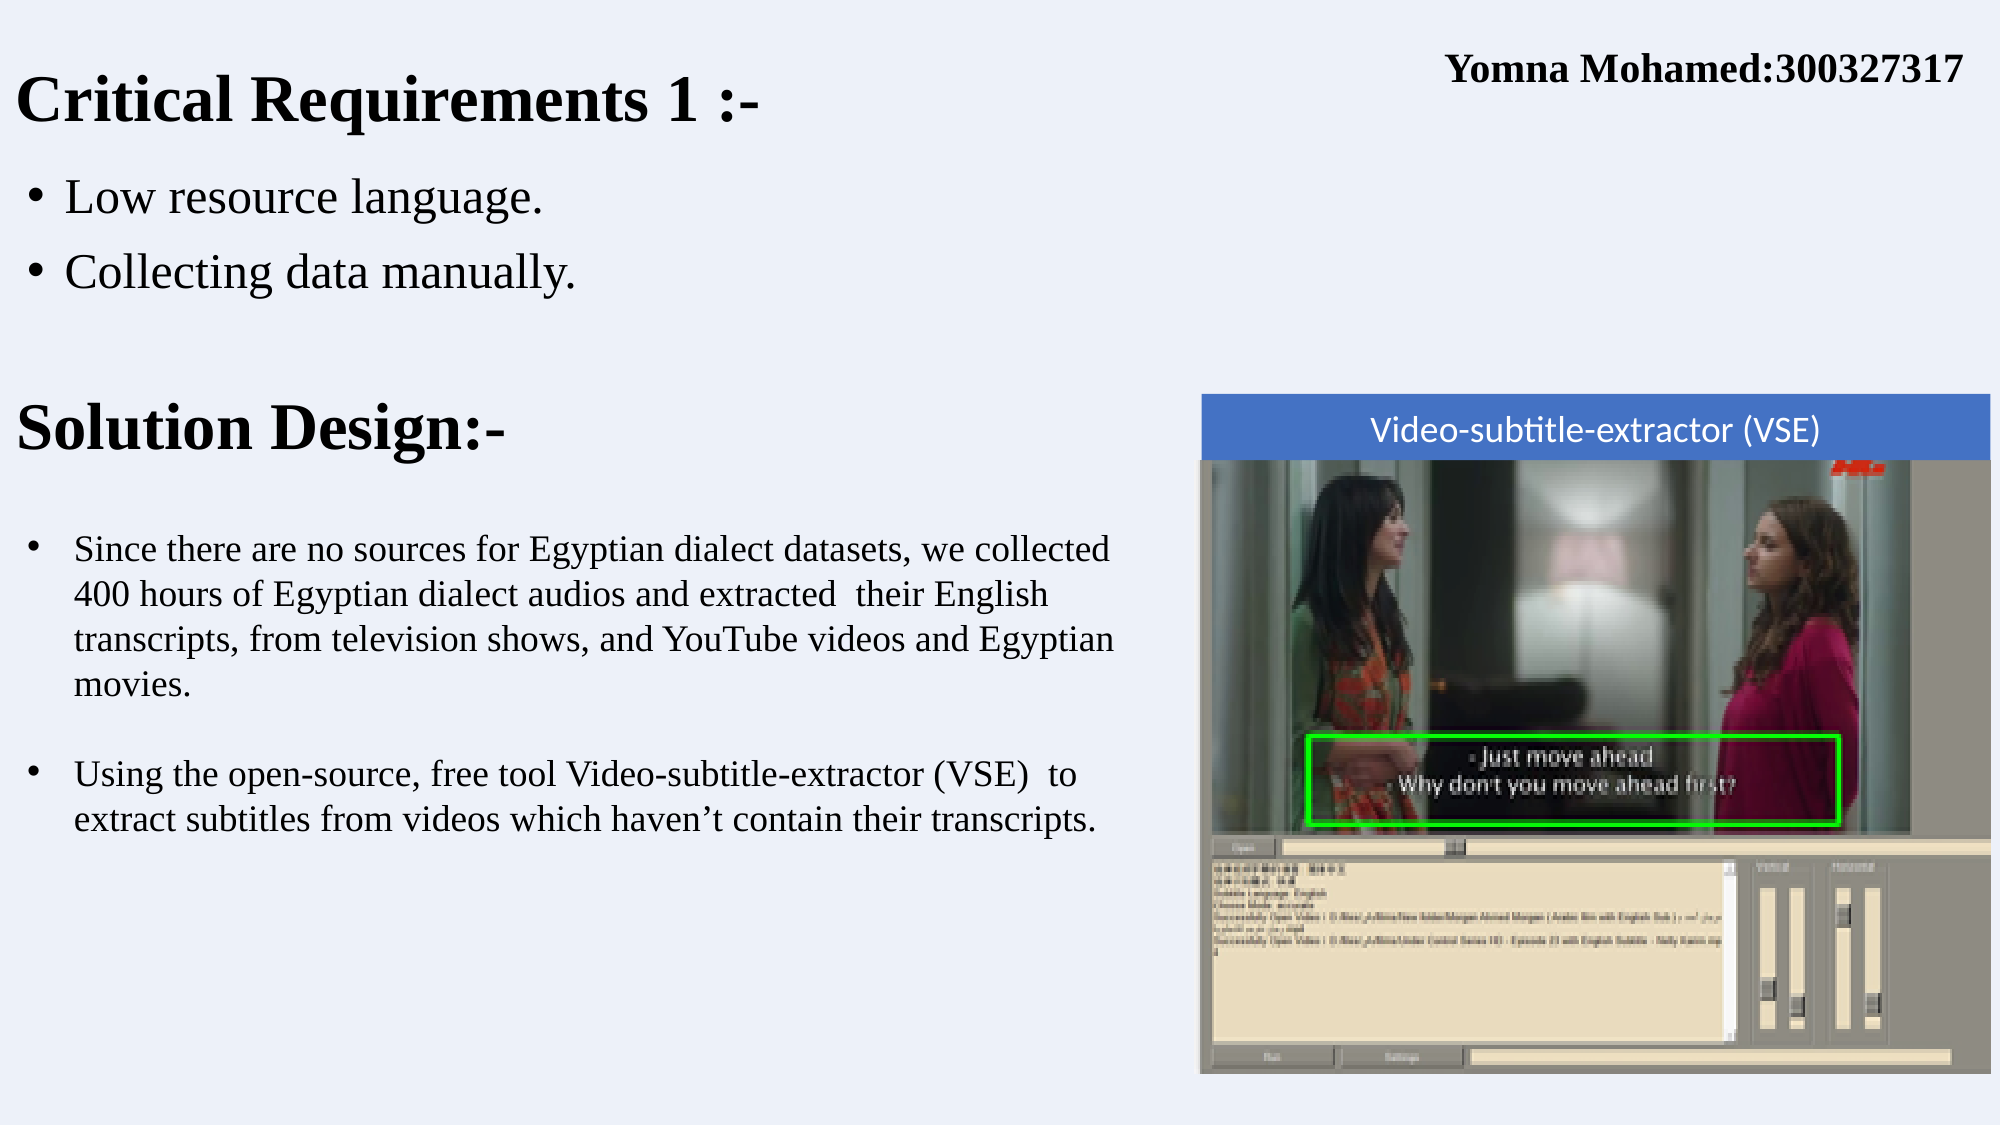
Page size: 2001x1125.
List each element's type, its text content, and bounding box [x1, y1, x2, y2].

text_box Yomna Mohamed:300327317 [1429, 33, 2000, 99]
title Critical Requirements 1 :- [0, 43, 1237, 158]
text_box Video-subtitle-extractor (VSE) [1201, 393, 1991, 460]
text_box Since there are no sources for Egyptian dialect datasets, we collected 400 hours of Egyptian dialect audios and extracted their English transcripts, from television shows, and YouTube videos and Egyptian movies. Using the open-source, free tool Video-subtitle-extractor (VSE) to extract subtitles from videos which haven’t contain their transcripts. [12, 515, 1185, 936]
list Low resource language. Collecting data manually. [12, 163, 1118, 378]
text_box Solution Design:- [1, 375, 984, 515]
picture [1194, 460, 1991, 1074]
